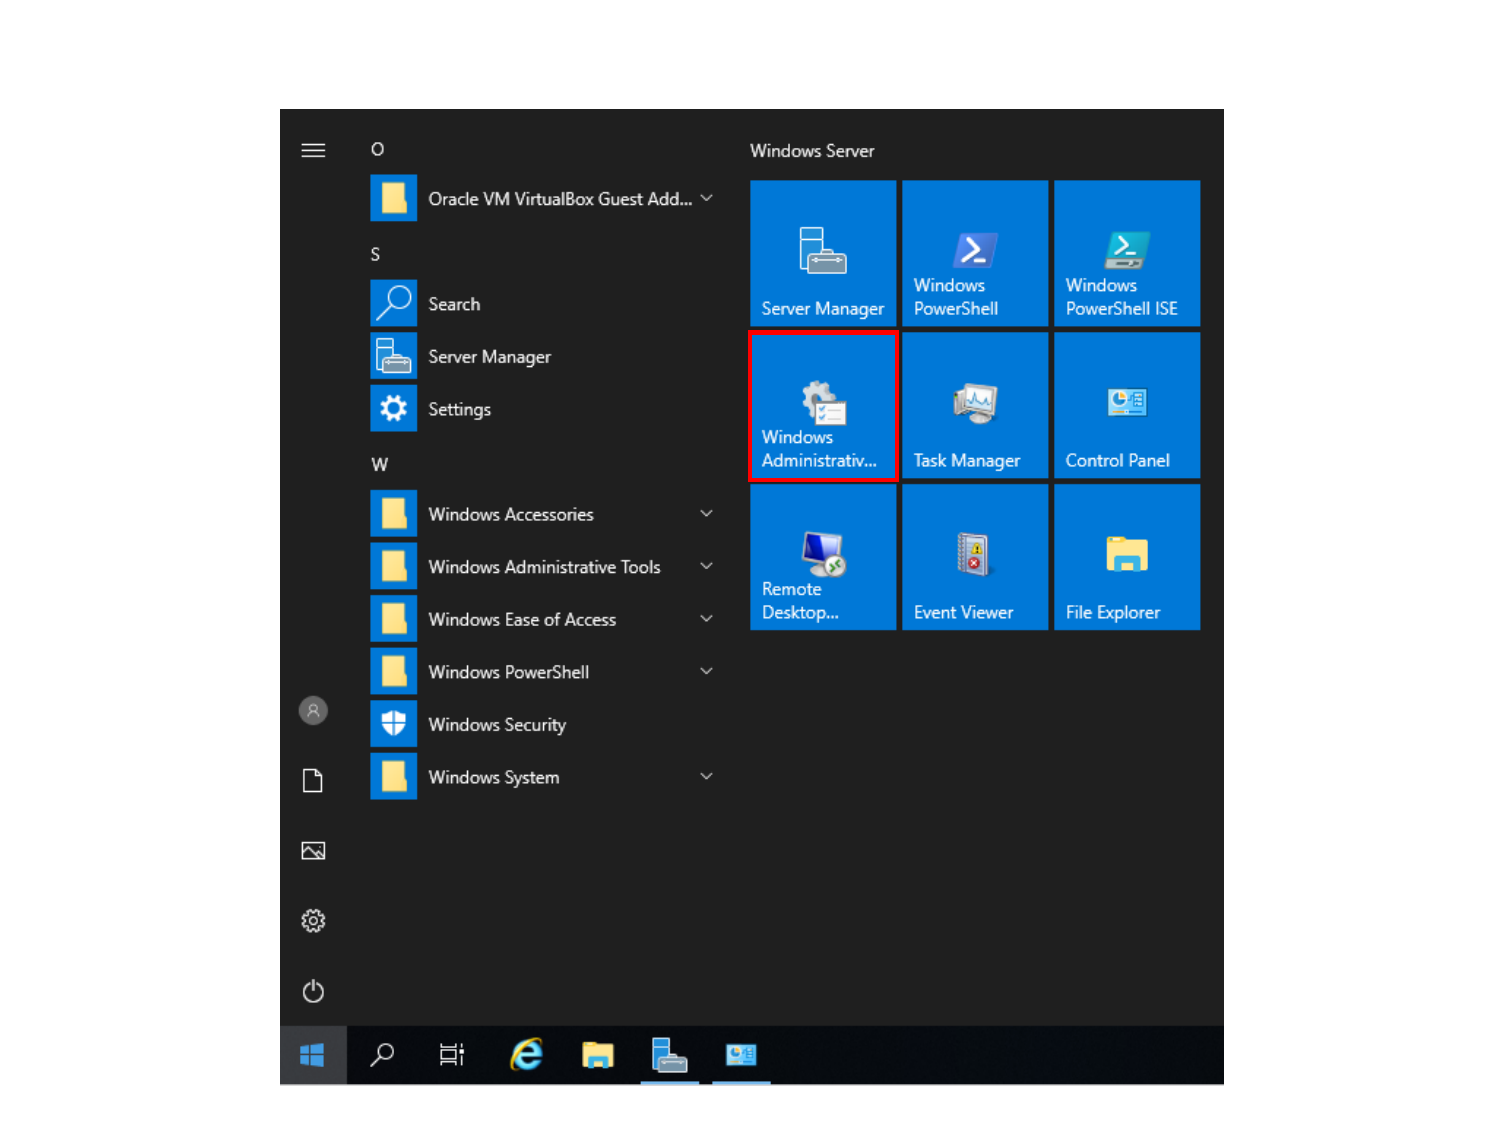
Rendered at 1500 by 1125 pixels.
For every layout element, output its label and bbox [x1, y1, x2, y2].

picture [280, 109, 1224, 1086]
